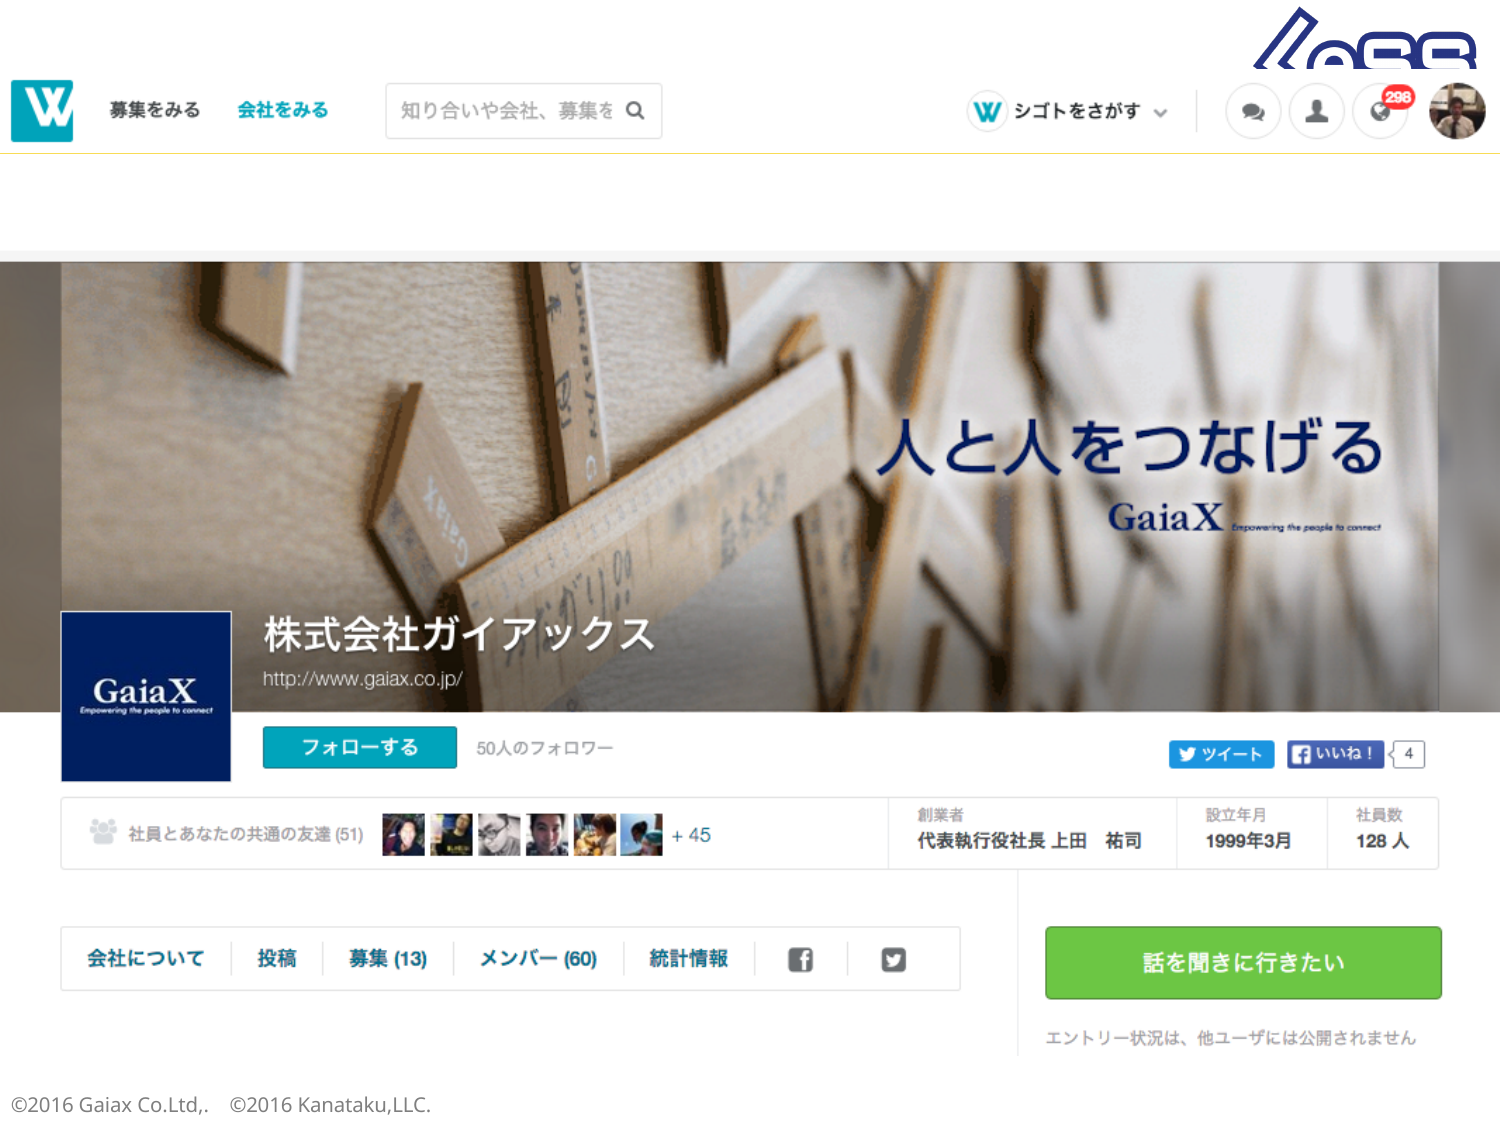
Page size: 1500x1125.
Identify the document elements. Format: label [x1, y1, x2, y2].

picture [0, 69, 1500, 1056]
